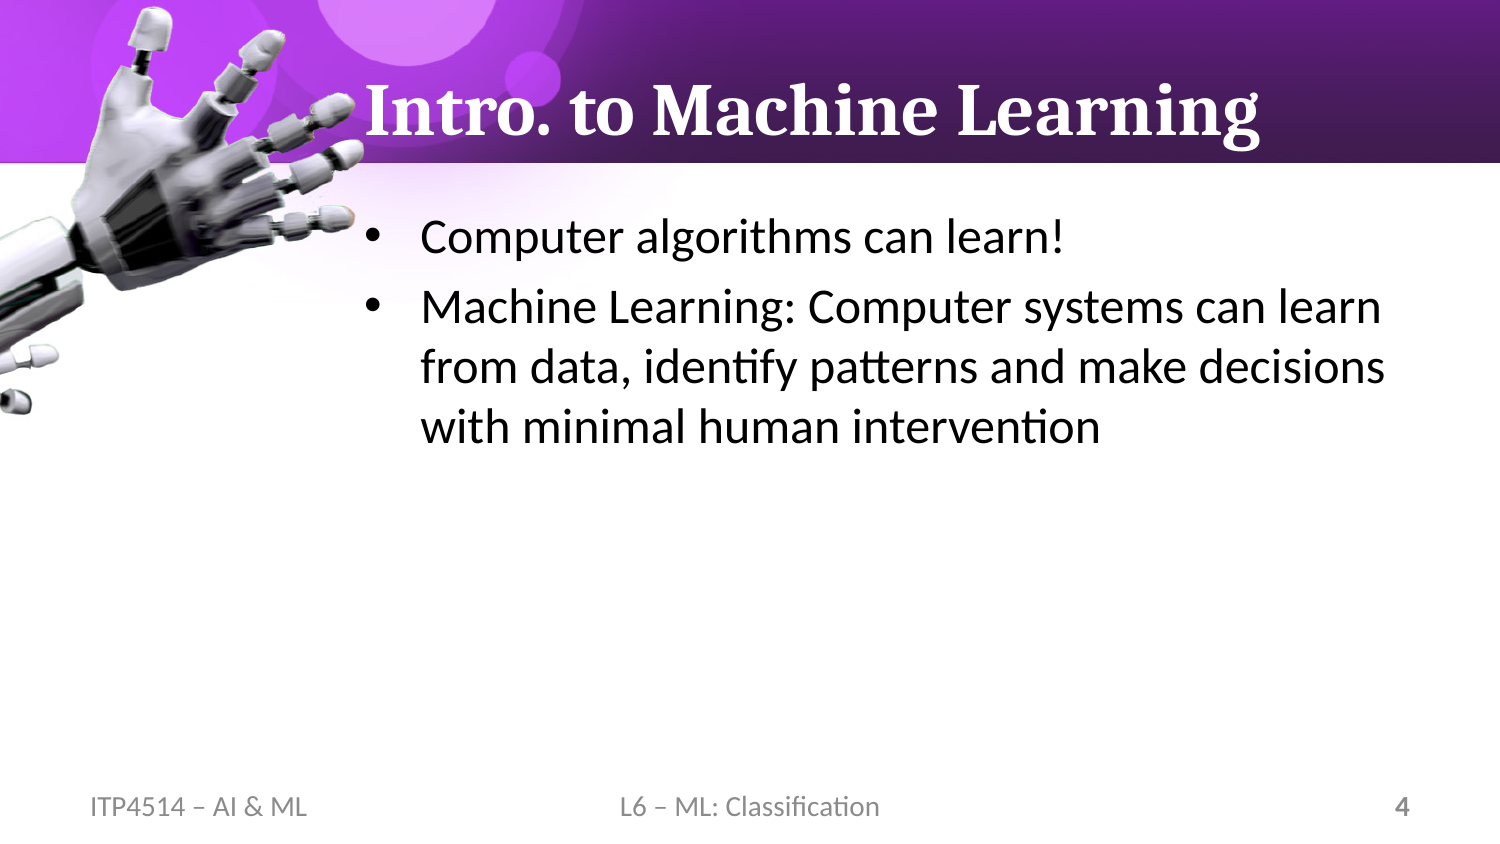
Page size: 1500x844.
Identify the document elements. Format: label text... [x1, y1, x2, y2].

picture [0, 0, 1500, 844]
slide_number 4 [1200, 782, 1425, 827]
slide_number ITP4514 – AI & ML [75, 782, 325, 827]
list Computer algorithms can learn! Machine Learning: Computer systems can learn from data, identify patterns and make decisions with minimal human intervention [349, 196, 1402, 673]
title Intro. to Machine Learning [349, 46, 1402, 166]
footer L6 – ML: Classification [449, 782, 1051, 827]
